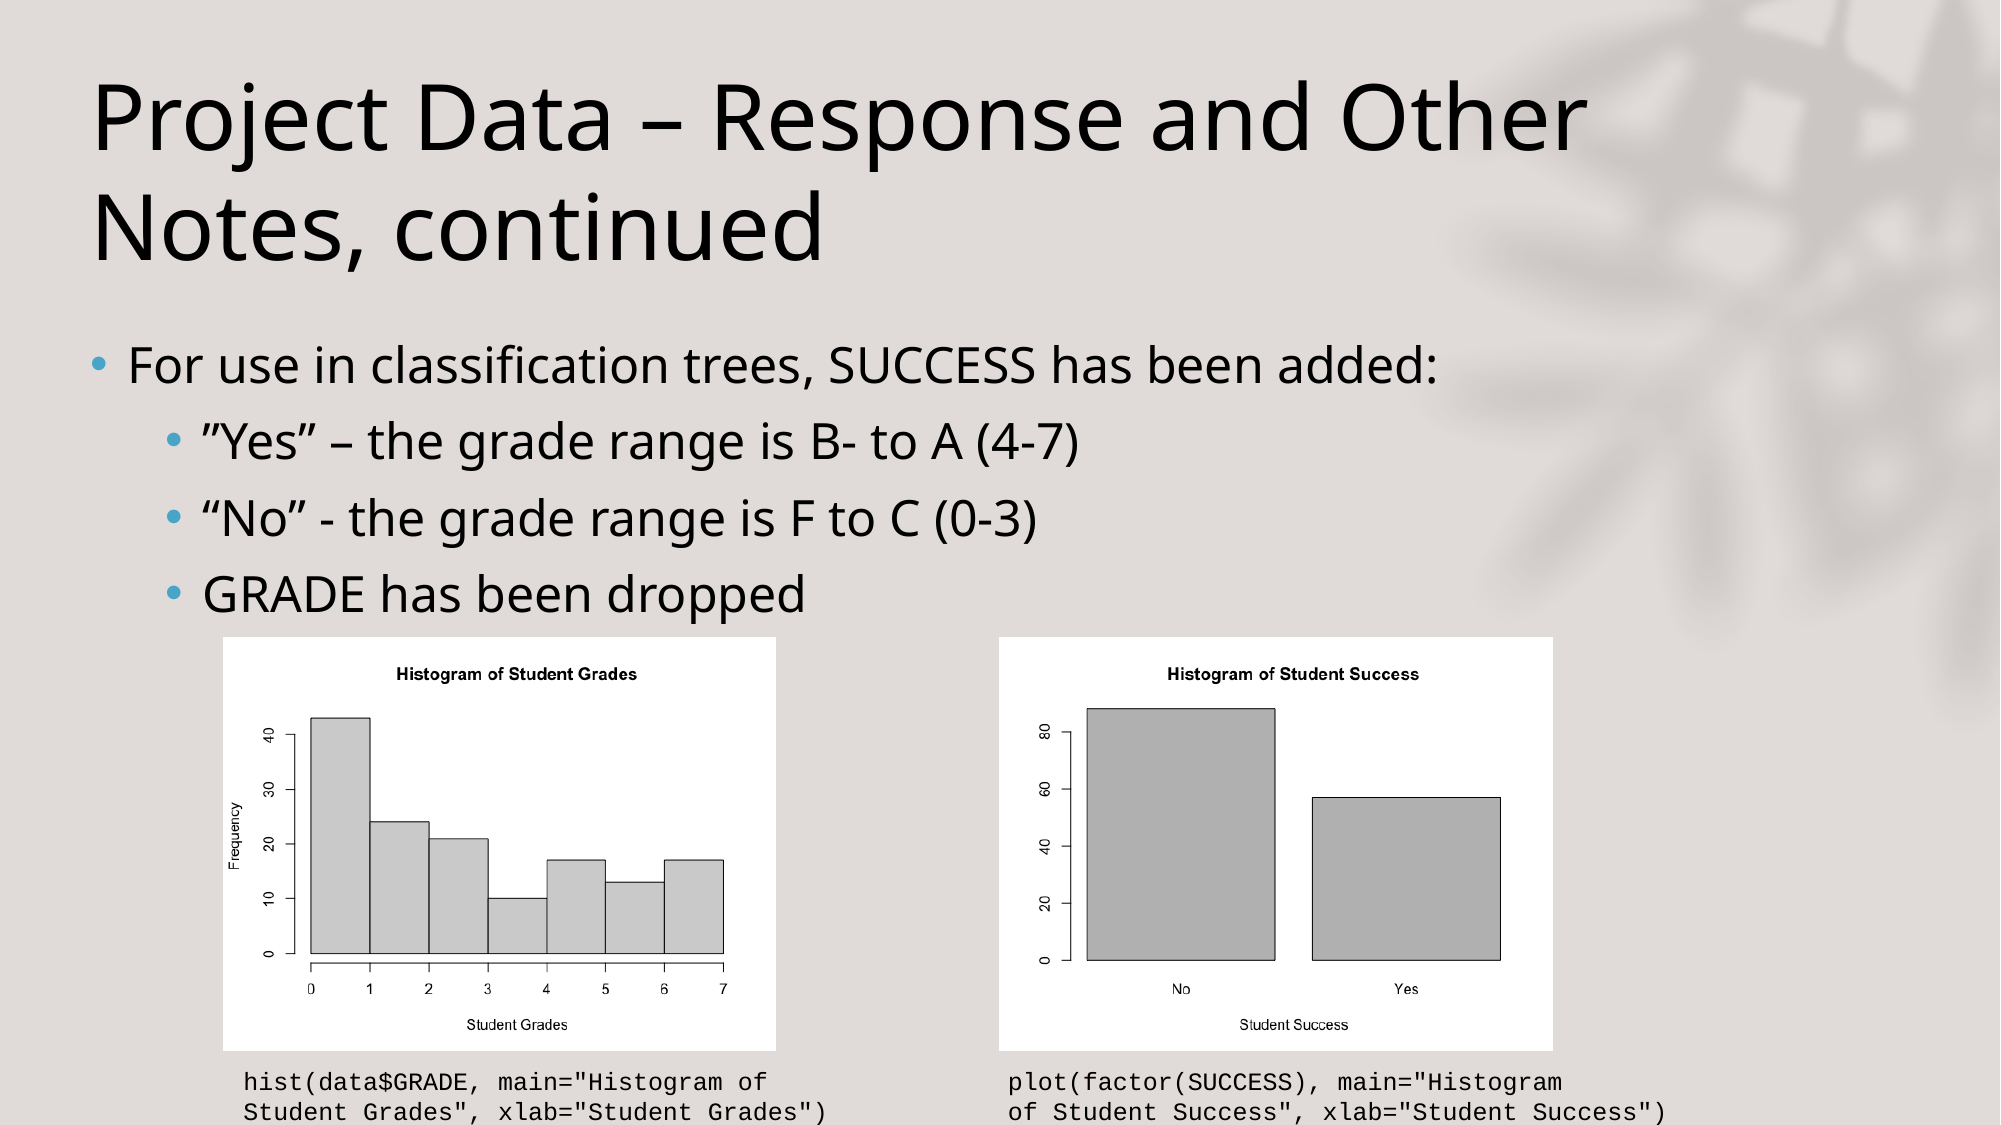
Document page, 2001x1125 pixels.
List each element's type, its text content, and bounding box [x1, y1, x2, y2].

title Project Data – Response and Other Notes, continued [75, 60, 1863, 278]
text_box hist(data$GRADE, main="Histogram of Student Grades", xlab="Student Grades") [228, 1058, 844, 1125]
list For use in classification trees, SUCCESS has been added: ”Yes” – the grade range is B- to A (4-7) “No” - the grade range is F to C (0-3) GRADE has been dropped [75, 319, 1925, 1009]
text_box plot(factor(SUCCESS), main="Histogram of Student Success", xlab="Student Success") [993, 1058, 1683, 1125]
picture [223, 637, 776, 1051]
picture [999, 637, 1553, 1051]
